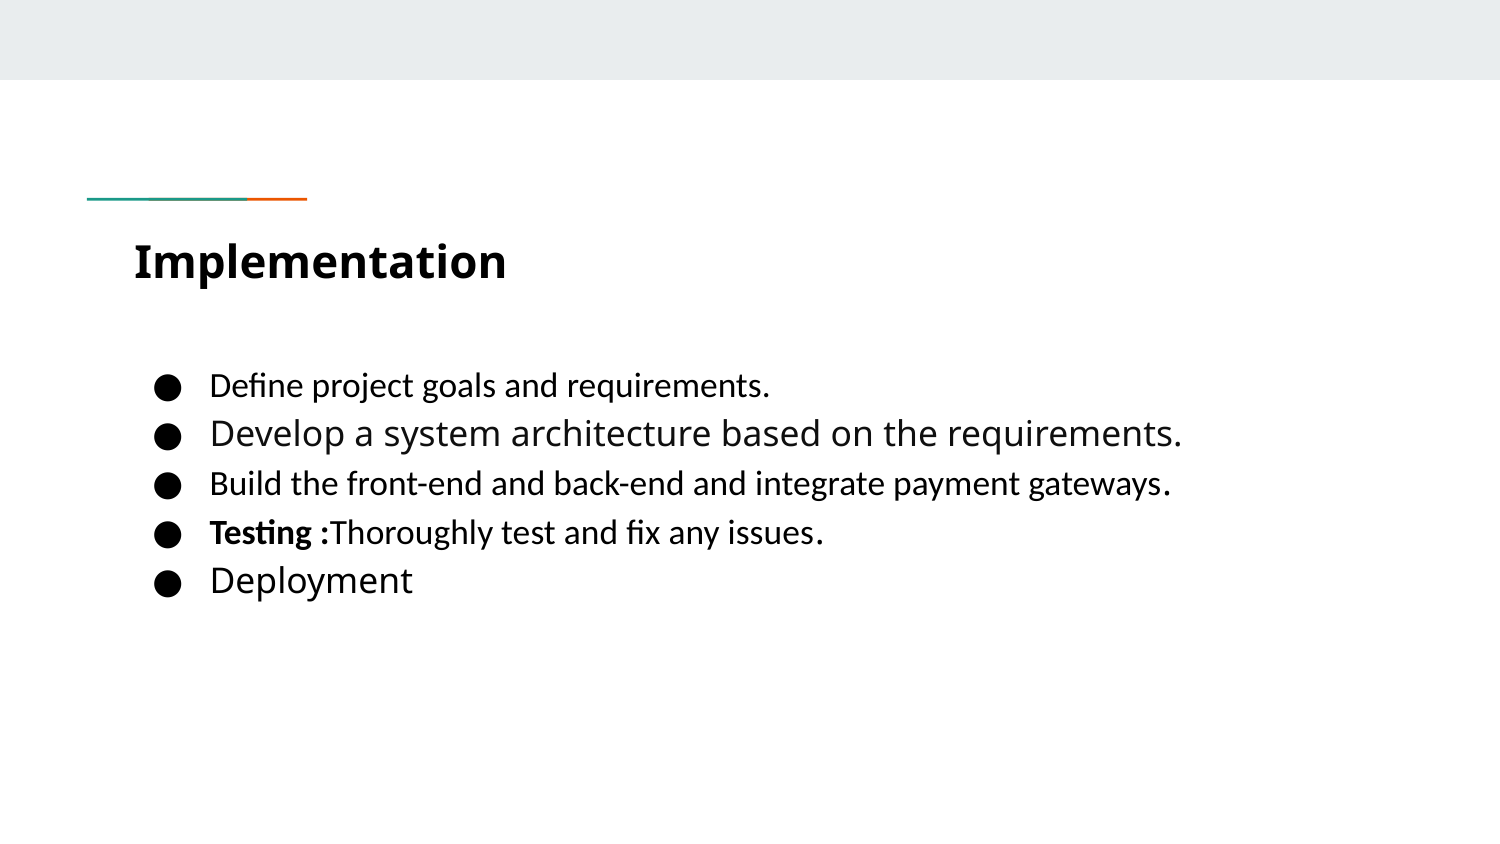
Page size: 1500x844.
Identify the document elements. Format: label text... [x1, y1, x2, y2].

list Define project goals and requirements. Develop a system architecture based on the requirements. Build the front-end and back-end and integrate payment gateways. Testing :Thoroughly test and fix any issues. Deployment [119, 341, 1381, 712]
title Implementation [119, 185, 1381, 273]
